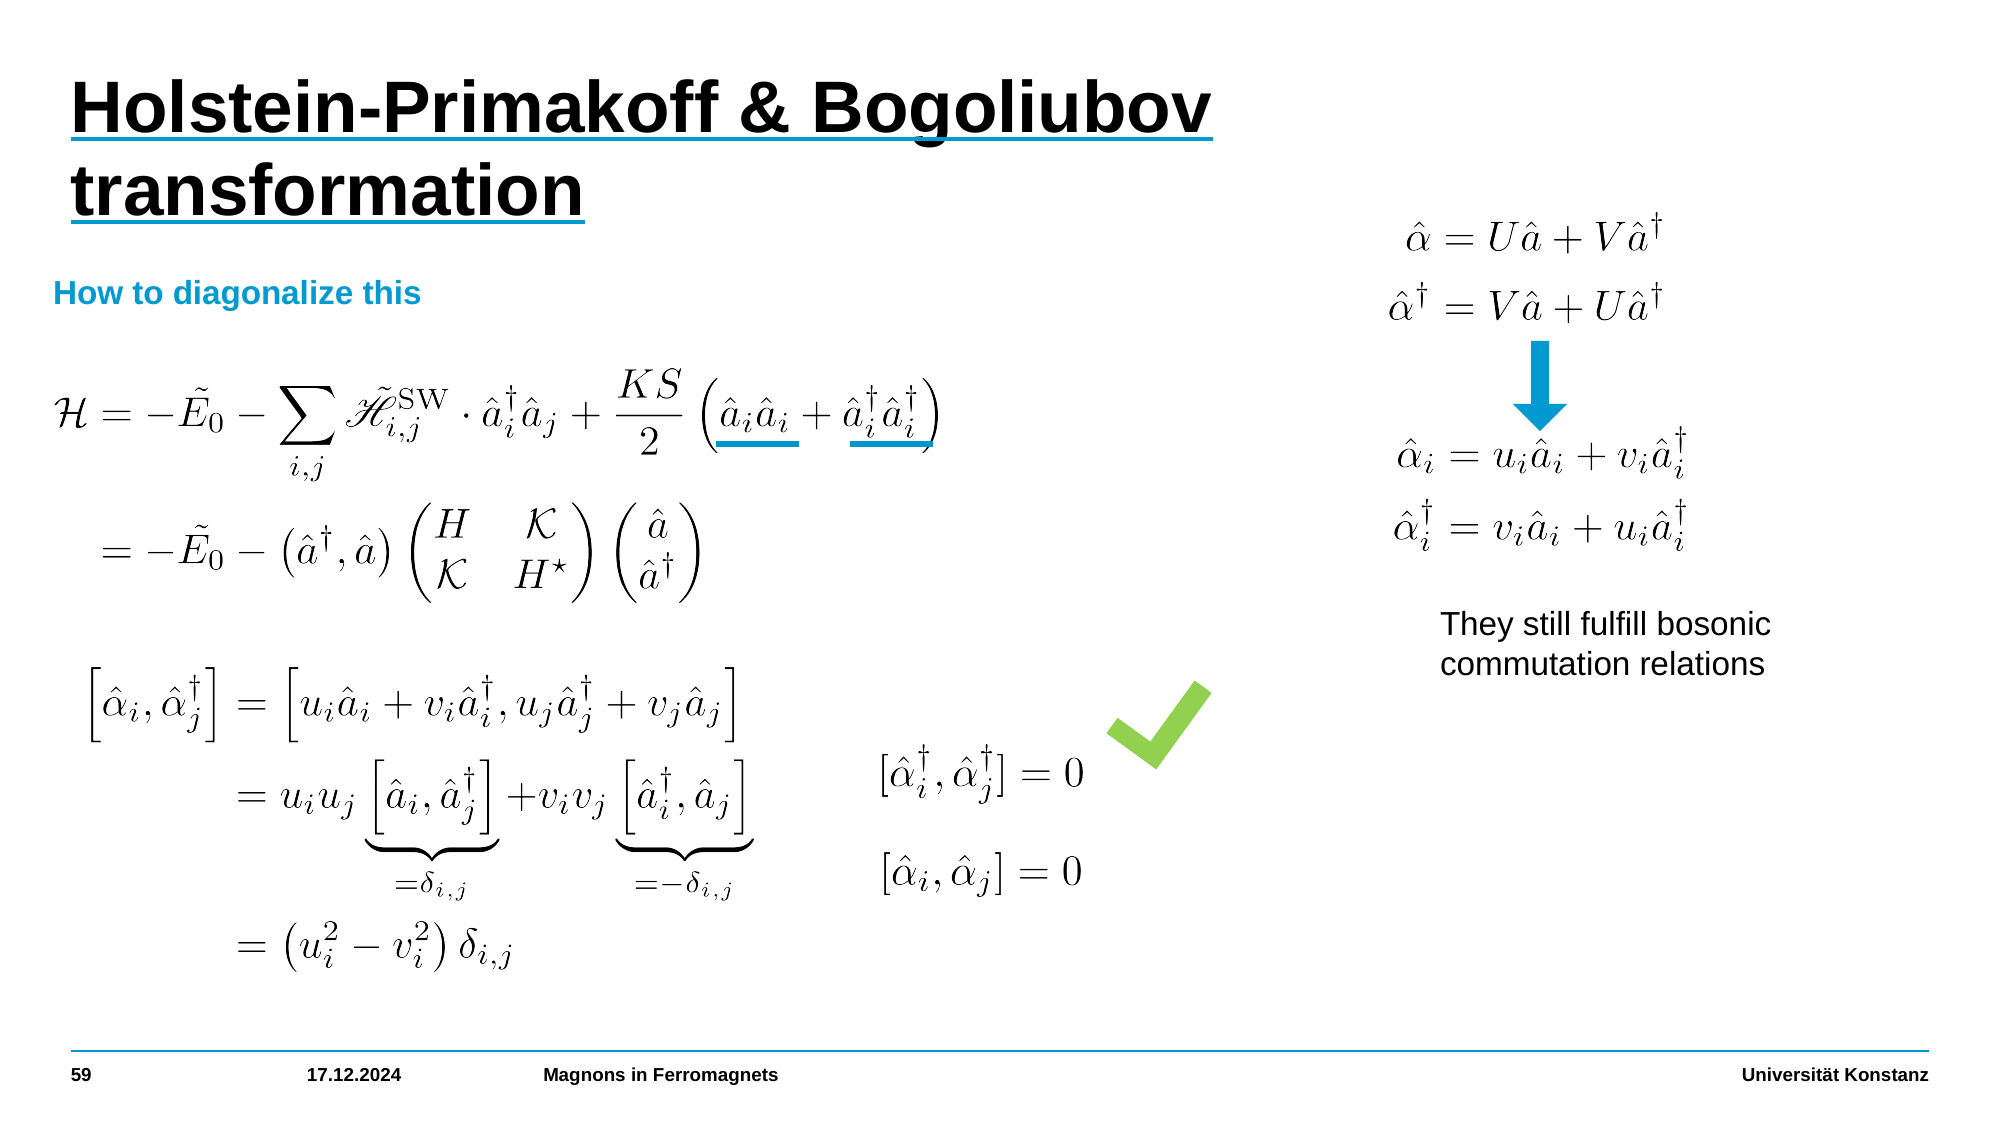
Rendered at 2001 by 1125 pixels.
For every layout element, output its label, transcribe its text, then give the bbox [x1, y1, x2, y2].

picture [1394, 426, 1686, 552]
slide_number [306, 1058, 512, 1094]
picture [1389, 211, 1662, 323]
footer Magnons in Ferromagnets [543, 1058, 1489, 1094]
text_box They still fulfill bosonic commutation relations [1425, 594, 1898, 689]
text_box [1104, 678, 1214, 772]
title Holstein-Primakoff & Bogoliubov transformation [70, 66, 1721, 268]
picture [91, 667, 755, 972]
picture [884, 852, 1082, 897]
picture [54, 368, 938, 603]
slide_number 59 [70, 1058, 276, 1094]
list How to diagonalize this [53, 267, 967, 941]
picture [882, 744, 1084, 804]
text_box [1510, 338, 1570, 424]
